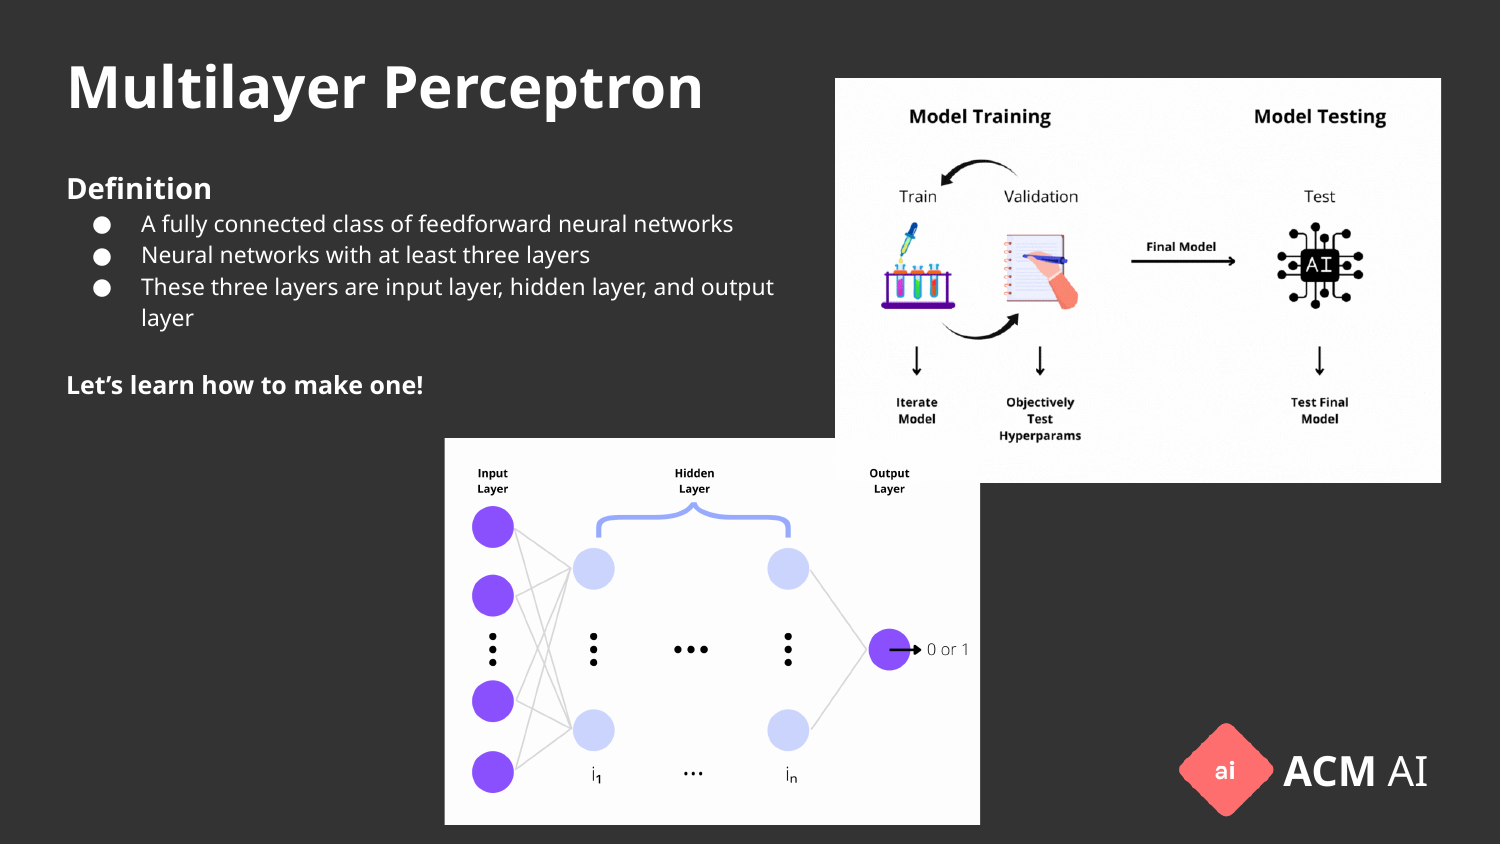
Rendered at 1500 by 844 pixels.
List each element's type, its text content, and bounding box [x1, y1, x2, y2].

picture [444, 77, 1442, 825]
picture [1175, 719, 1277, 820]
title Multilayer Perceptron [51, 35, 1449, 130]
list Definition A fully connected class of feedforward neural networks Neural networks with at least three layers These three layers are input layer, hidden layer, and output layer Let’s learn how to make one! [51, 150, 829, 694]
